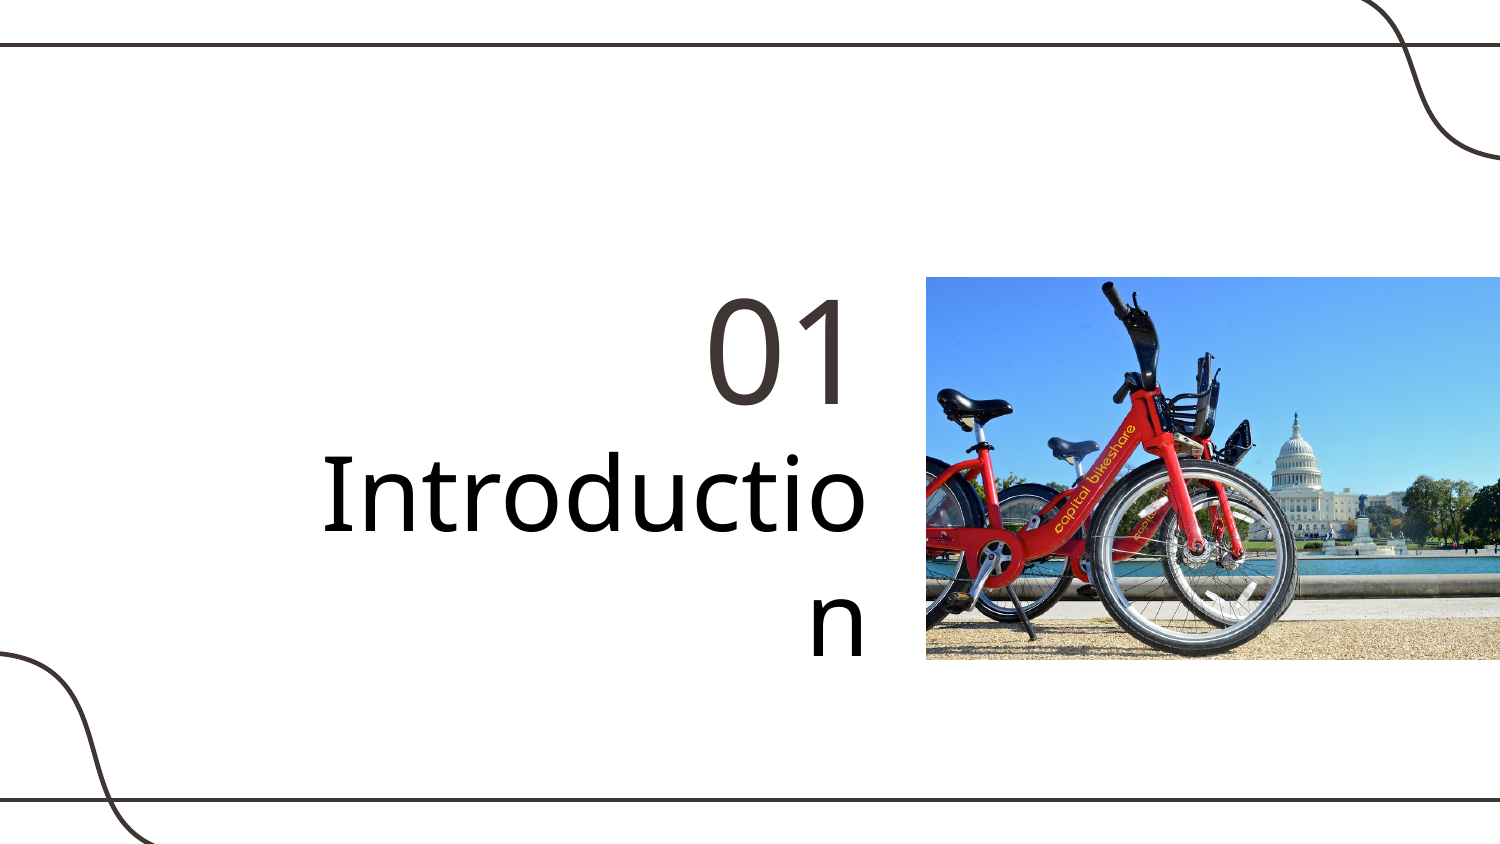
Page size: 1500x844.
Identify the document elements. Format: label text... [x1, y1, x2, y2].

picture [926, 277, 1500, 661]
title 01 [613, 243, 885, 404]
title Introduction [275, 412, 885, 545]
